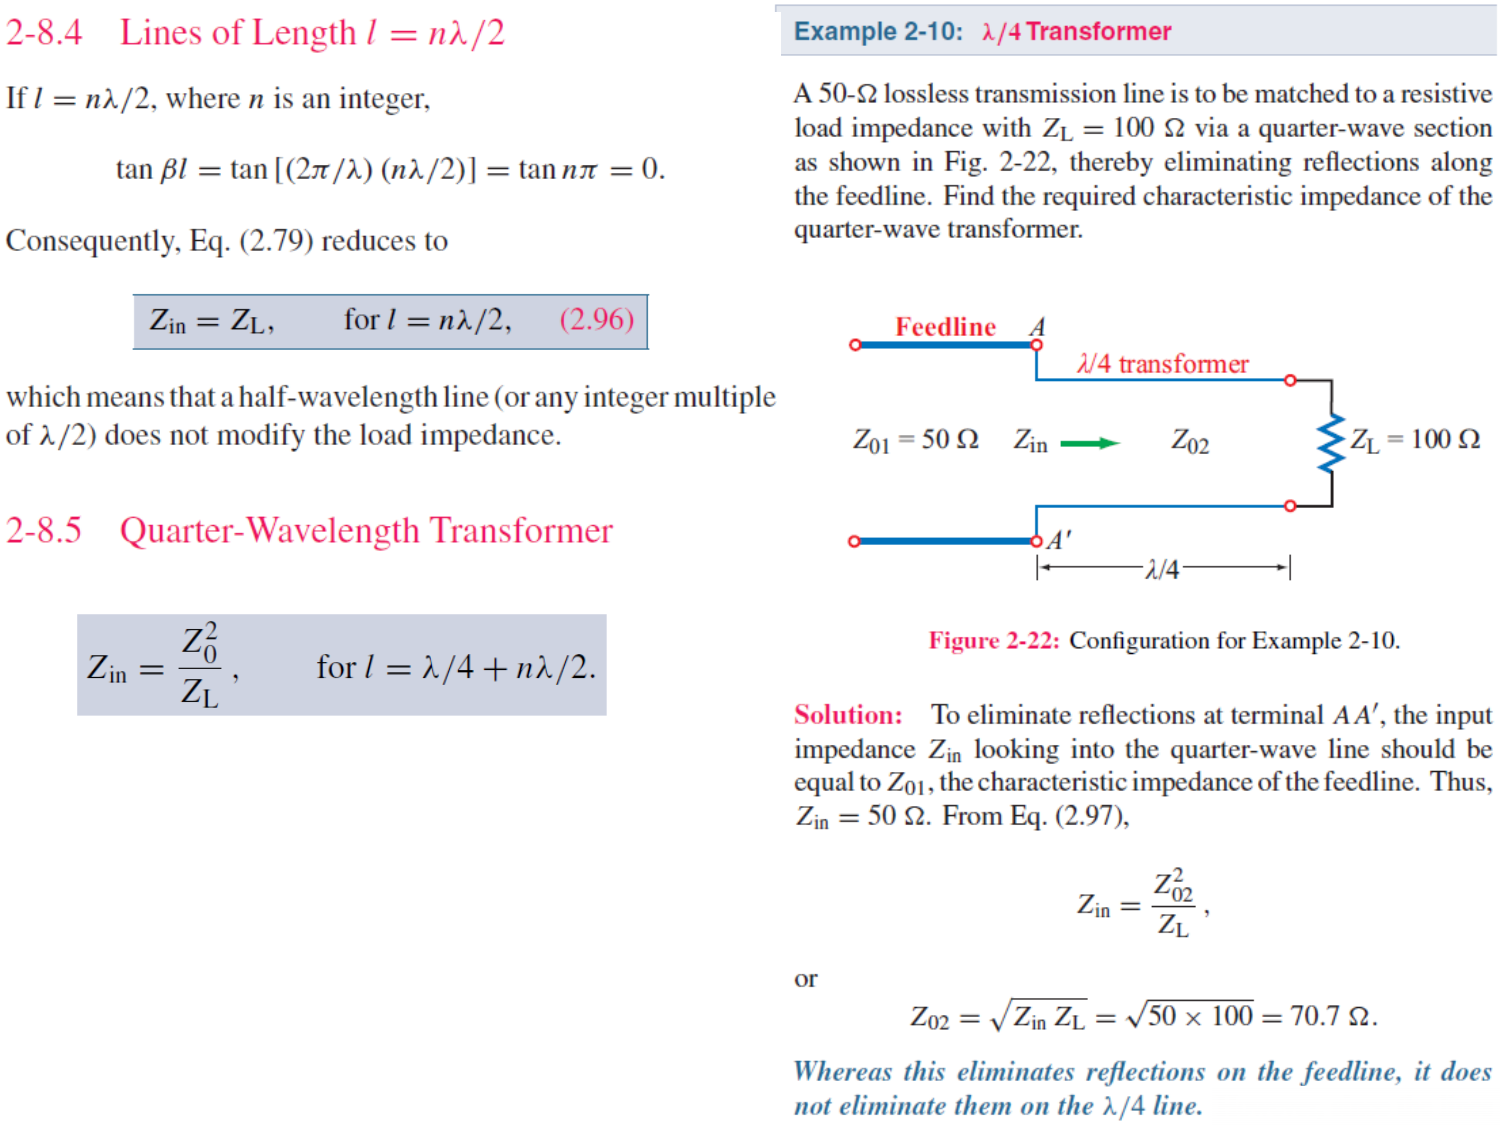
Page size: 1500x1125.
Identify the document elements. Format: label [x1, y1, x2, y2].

picture [770, 0, 1500, 1125]
picture [74, 612, 610, 718]
list [0, 12, 781, 563]
